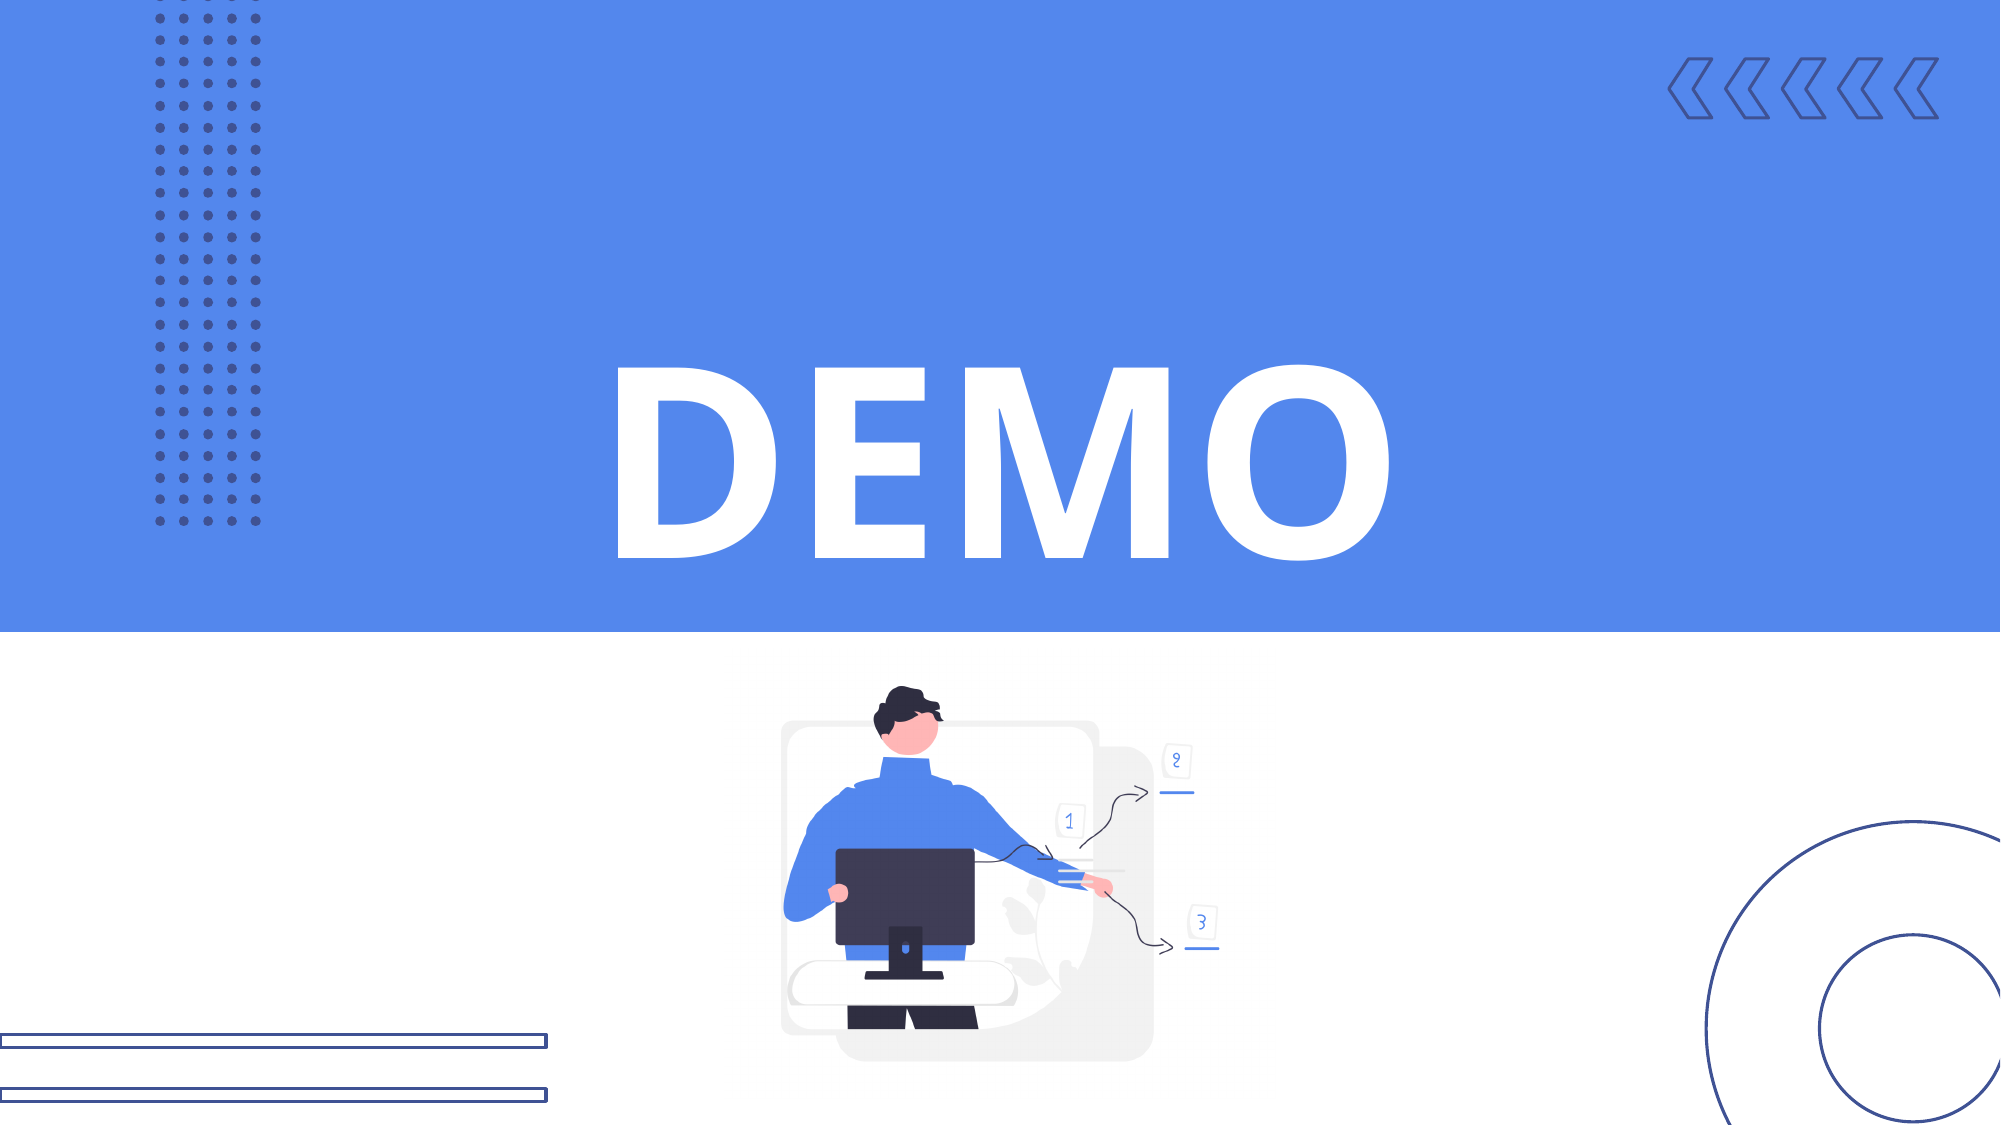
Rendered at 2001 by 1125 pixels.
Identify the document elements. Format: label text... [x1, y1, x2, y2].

picture [724, 648, 1276, 1099]
title DEMO [387, 292, 1613, 632]
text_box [155, 0, 261, 526]
